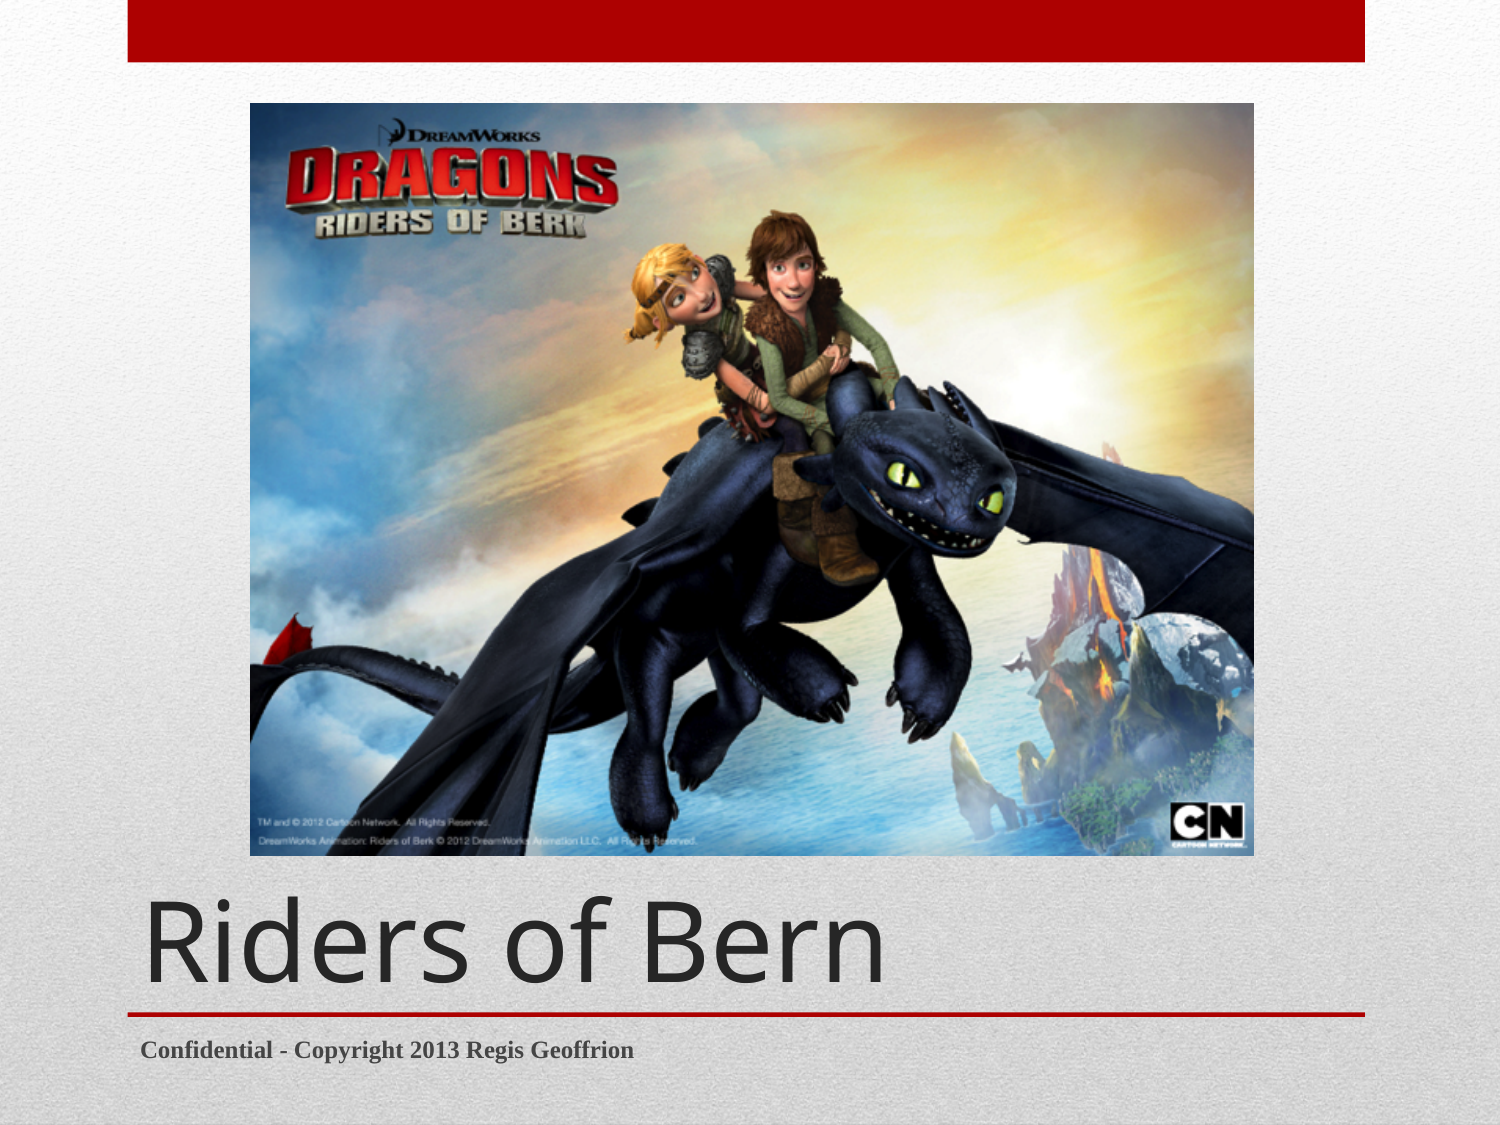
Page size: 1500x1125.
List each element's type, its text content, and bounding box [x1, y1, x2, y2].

title Riders of Bern [125, 750, 1238, 1013]
picture [249, 103, 1254, 857]
footer Confidential - Copyright 2013 Regis Geoffrion [125, 1018, 925, 1079]
